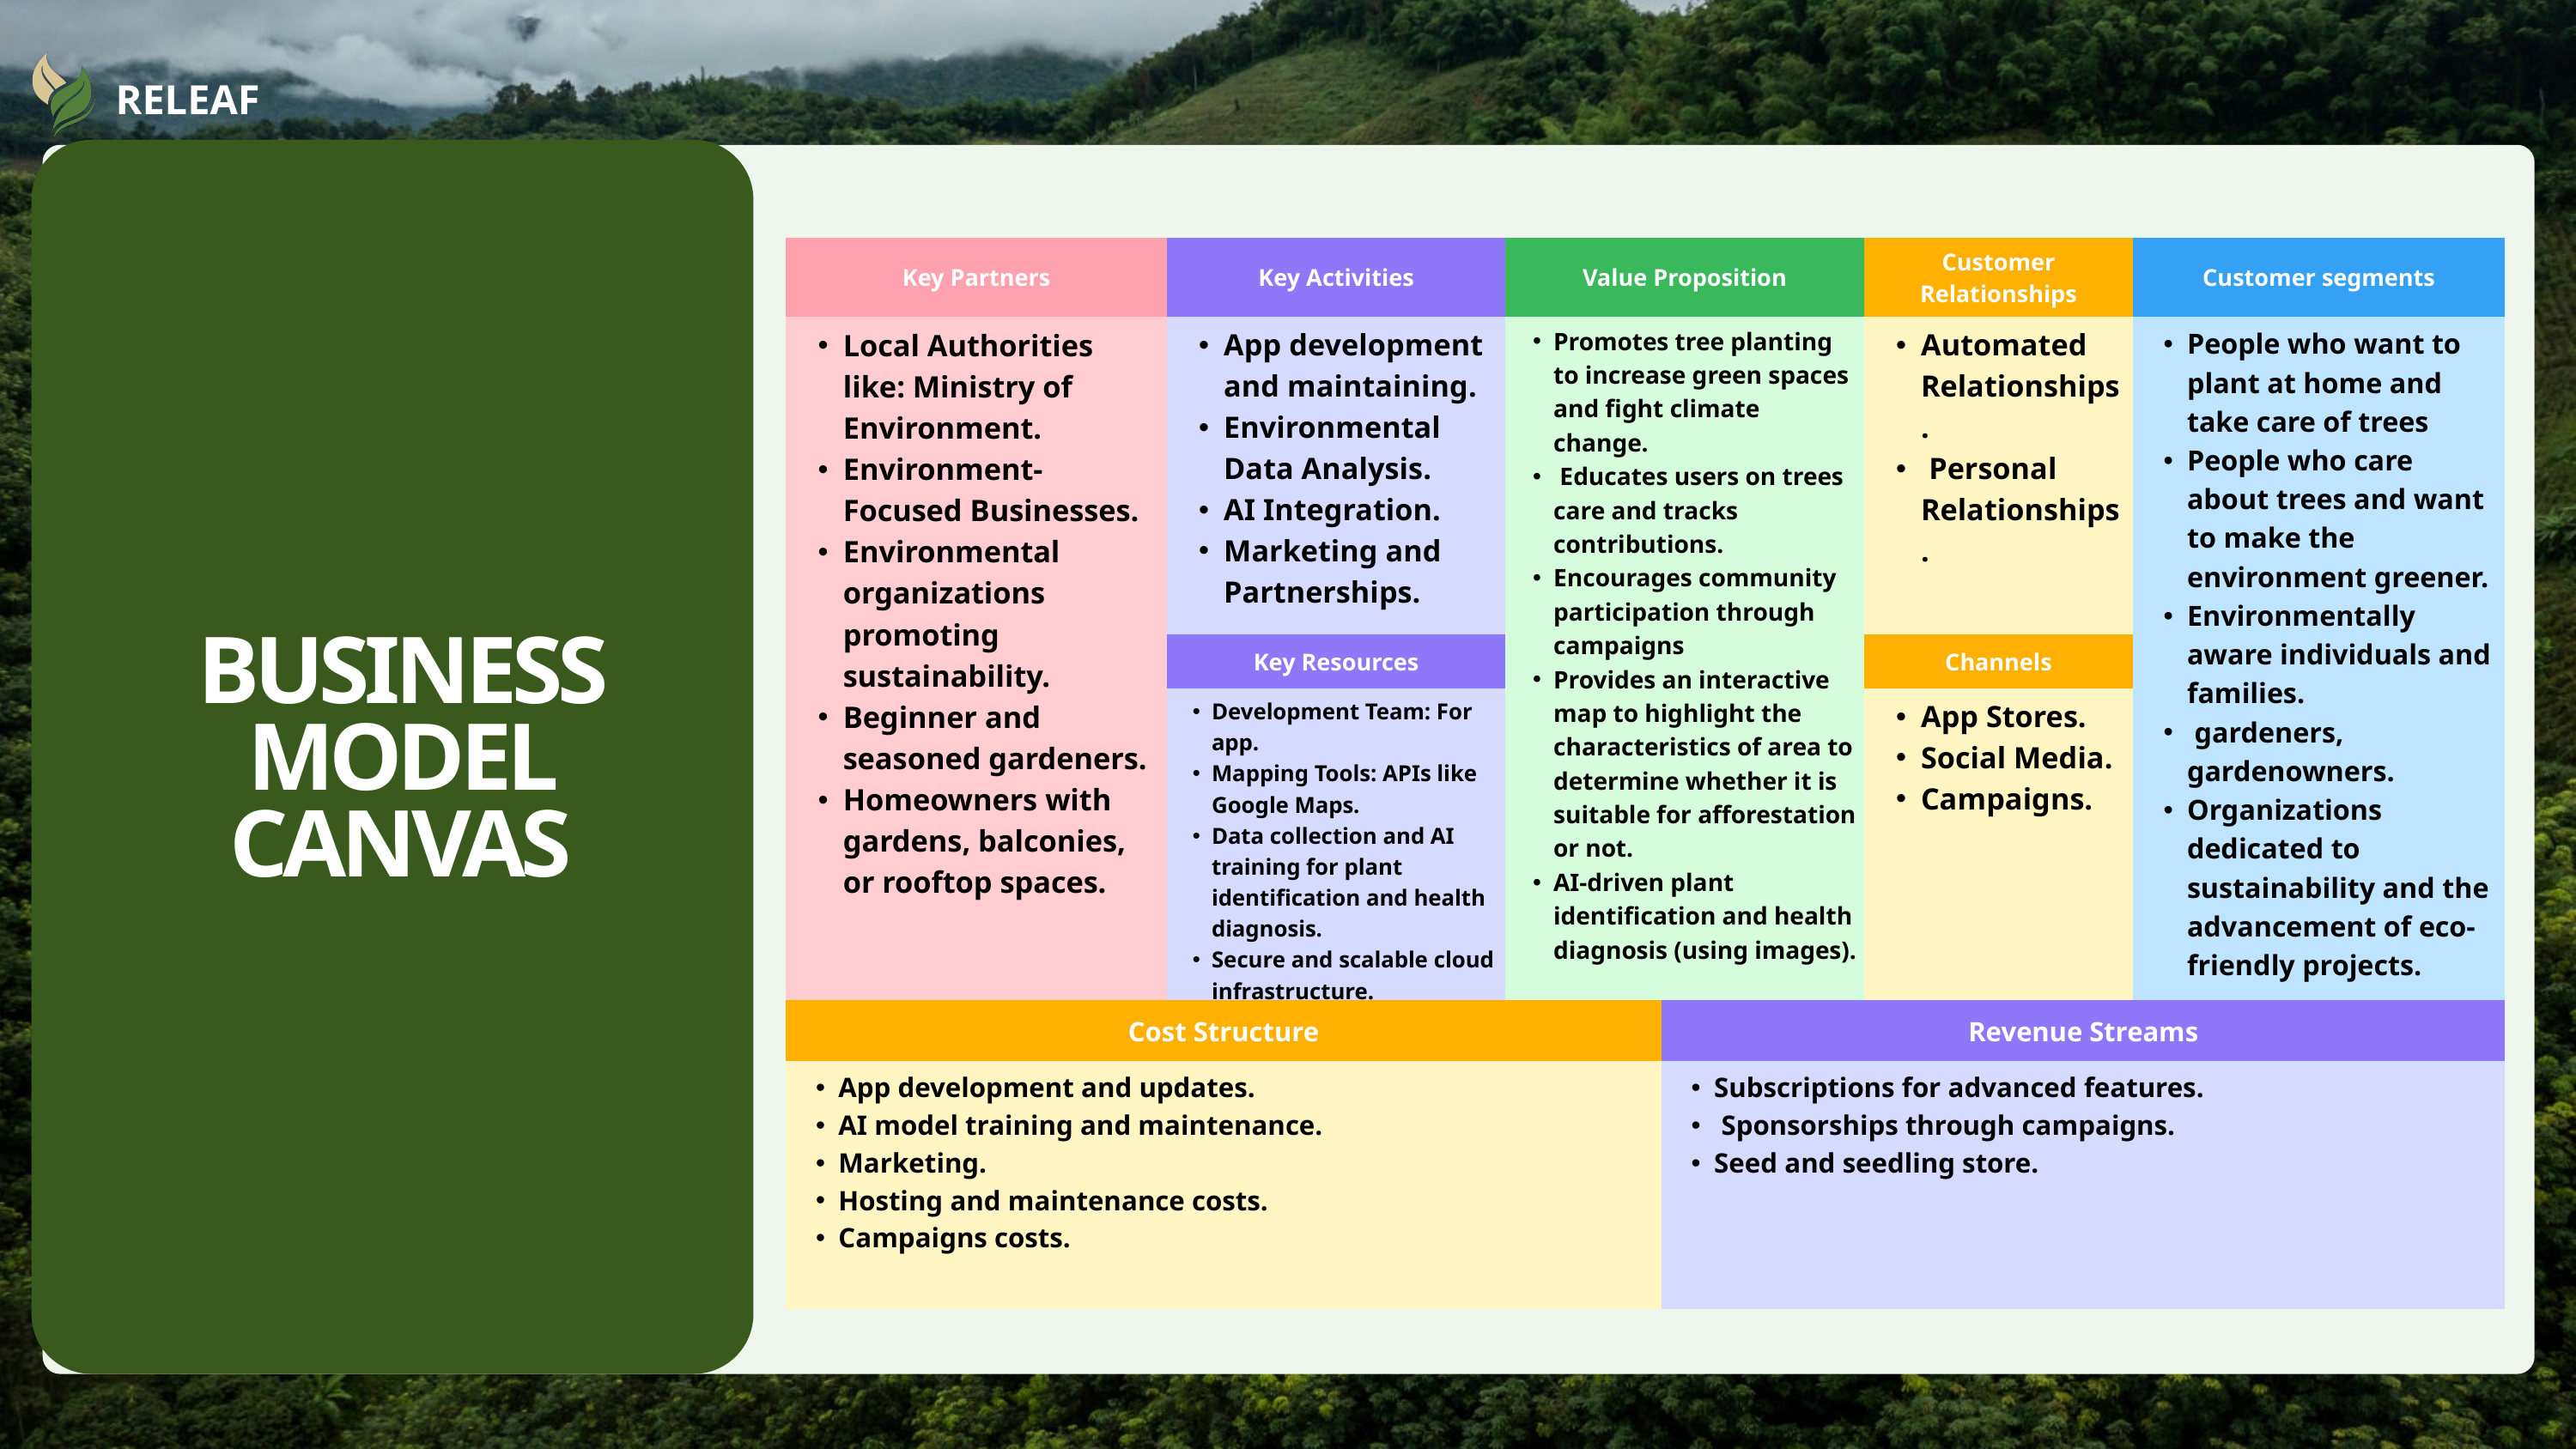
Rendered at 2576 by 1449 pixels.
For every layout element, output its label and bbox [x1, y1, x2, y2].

text_box [31, 139, 754, 1374]
text_box [757, 144, 2535, 1374]
text_box [31, 51, 568, 141]
text_box [0, 0, 2576, 1449]
